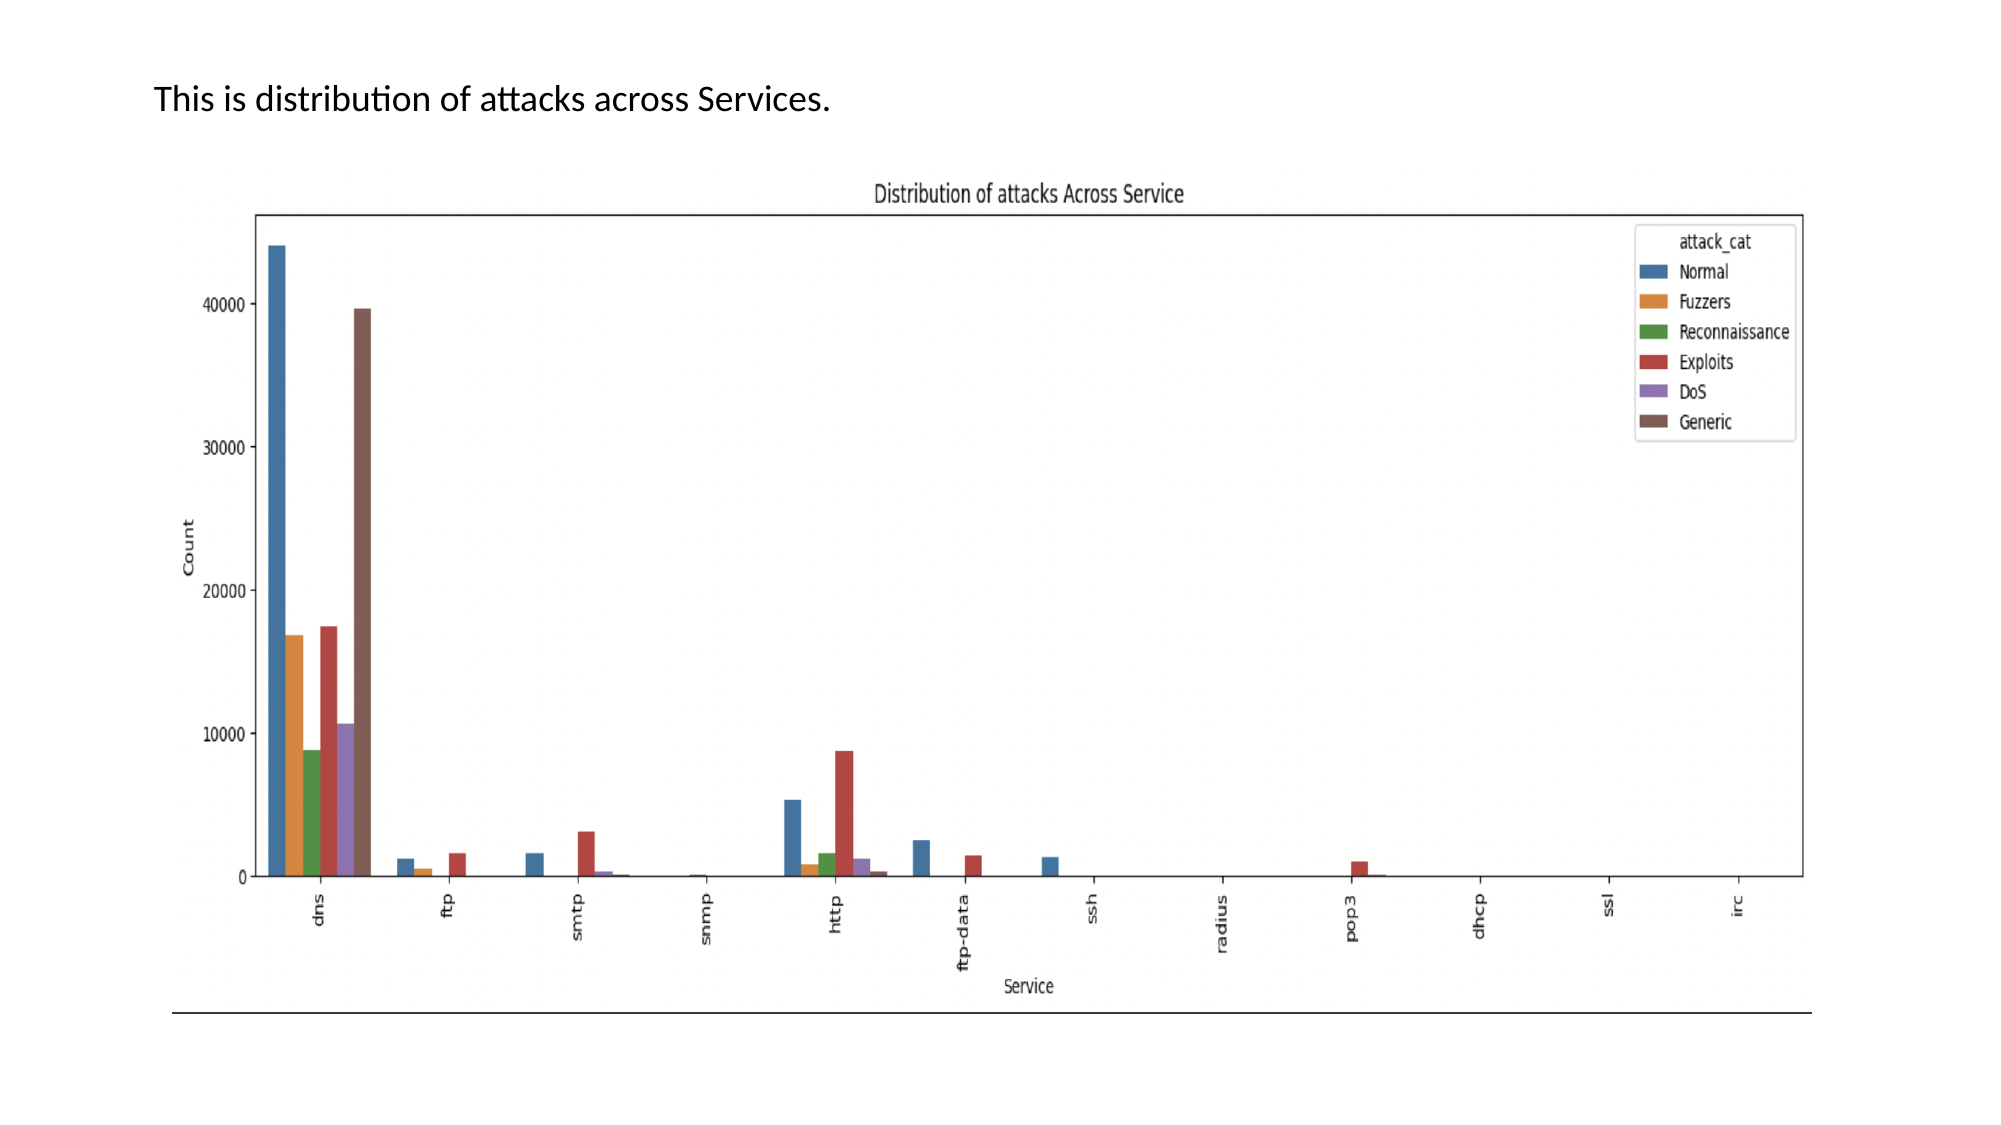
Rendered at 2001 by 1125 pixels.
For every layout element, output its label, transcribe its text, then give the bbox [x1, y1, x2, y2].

text_box This is distribution of attacks across Services. [138, 66, 1120, 127]
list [172, 168, 1812, 1014]
